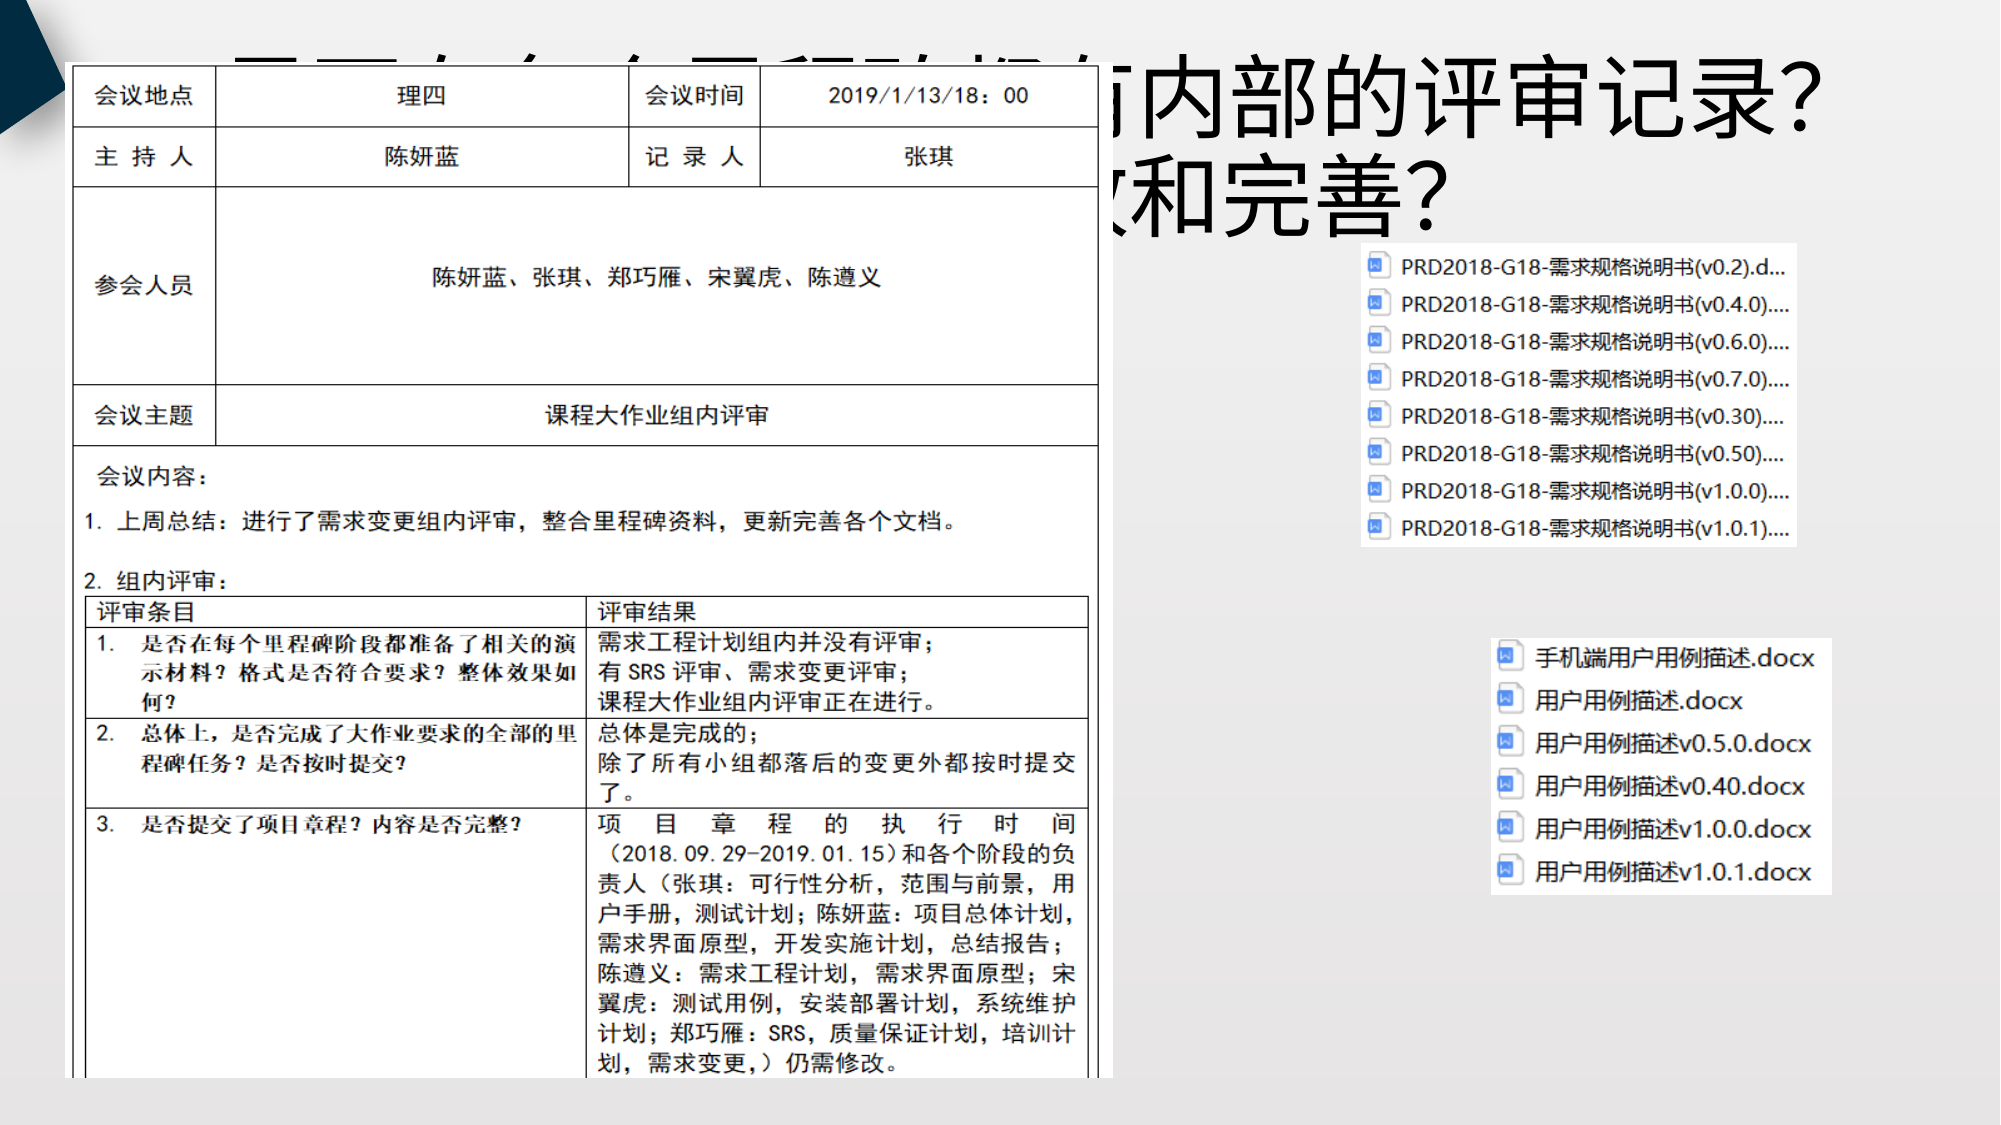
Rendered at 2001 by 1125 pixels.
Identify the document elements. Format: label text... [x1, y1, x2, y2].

picture [1361, 243, 1797, 547]
picture [1491, 638, 1832, 896]
picture [65, 62, 1113, 1078]
text_box [0, 0, 65, 135]
title 6.是否在各个里程碑都有内部的评审记录？是否有针对评审后的修改和完善？ [106, 42, 1832, 260]
